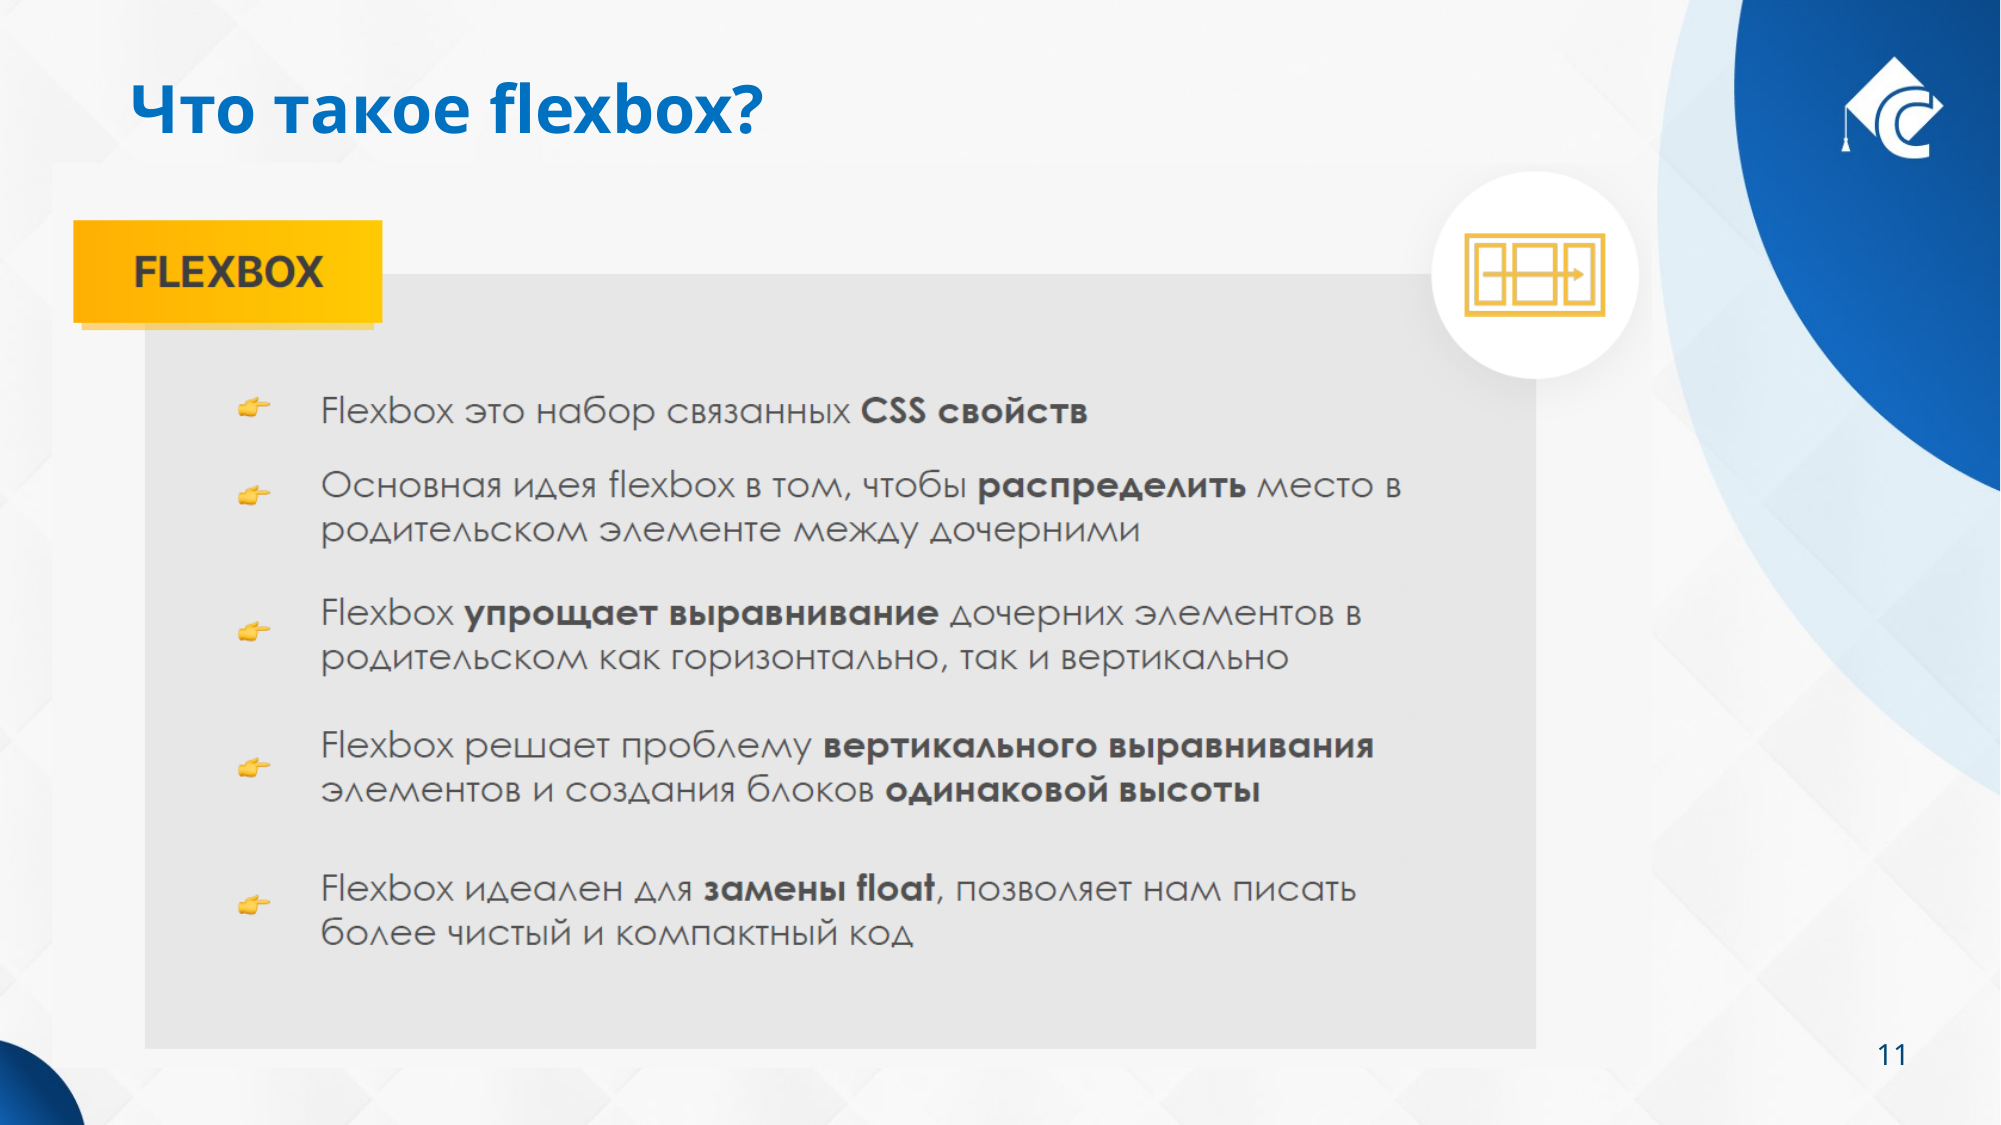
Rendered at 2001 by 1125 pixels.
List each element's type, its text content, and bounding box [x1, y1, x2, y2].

picture [0, 0, 2001, 1125]
title Что такое flexbox? [115, 59, 1652, 163]
slide_number 11 [1806, 1026, 1925, 1086]
